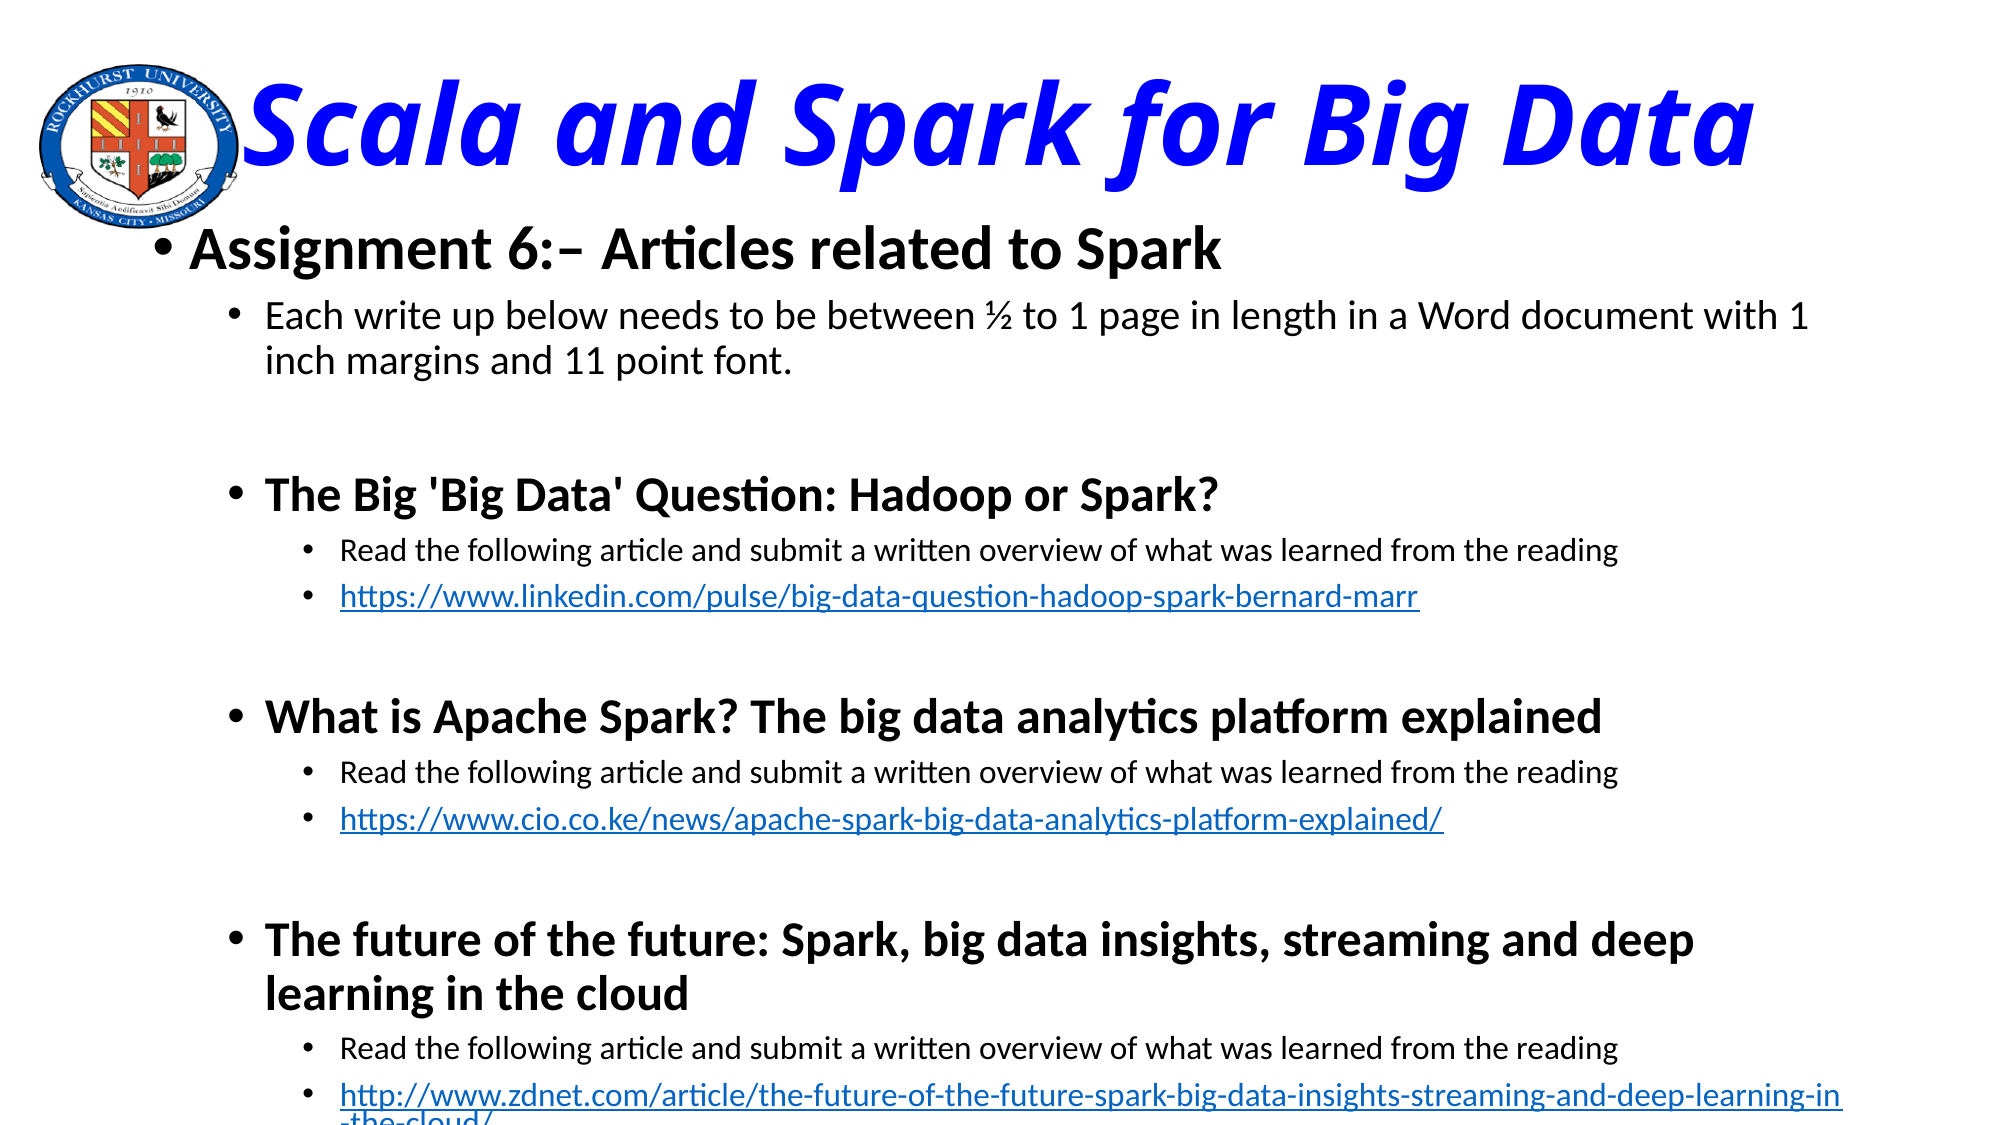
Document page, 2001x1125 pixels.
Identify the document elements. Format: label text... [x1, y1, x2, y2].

list Assignment 6:– Articles related to Spark Each write up below needs to be between ½ to 1 page in length in a Word document with 1 inch margins and 11 point font. The Big 'Big Data' Question: Hadoop or Spark? Read the following article and submit a written overview of what was learned from the reading https://www.linkedin.com/pulse/big-data-question-hadoop-spark-bernard-marr What is Apache Spark? The big data analytics platform explained Read the following article and submit a written overview of what was learned from the reading https://www.cio.co.ke/news/apache-spark-big-data-analytics-platform-explained/ The future of the future: Spark, big data insights, streaming and deep learning in the cloud Read the following article and submit a written overview of what was learned from the reading http://www.zdnet.com/article/the-future-of-the-future-spark-big-data-insights-streaming-and-deep-learning-in-the-cloud/ [137, 239, 1863, 1125]
picture [32, 59, 243, 229]
text_box Scala and Spark for Big Data [137, 59, 1863, 239]
